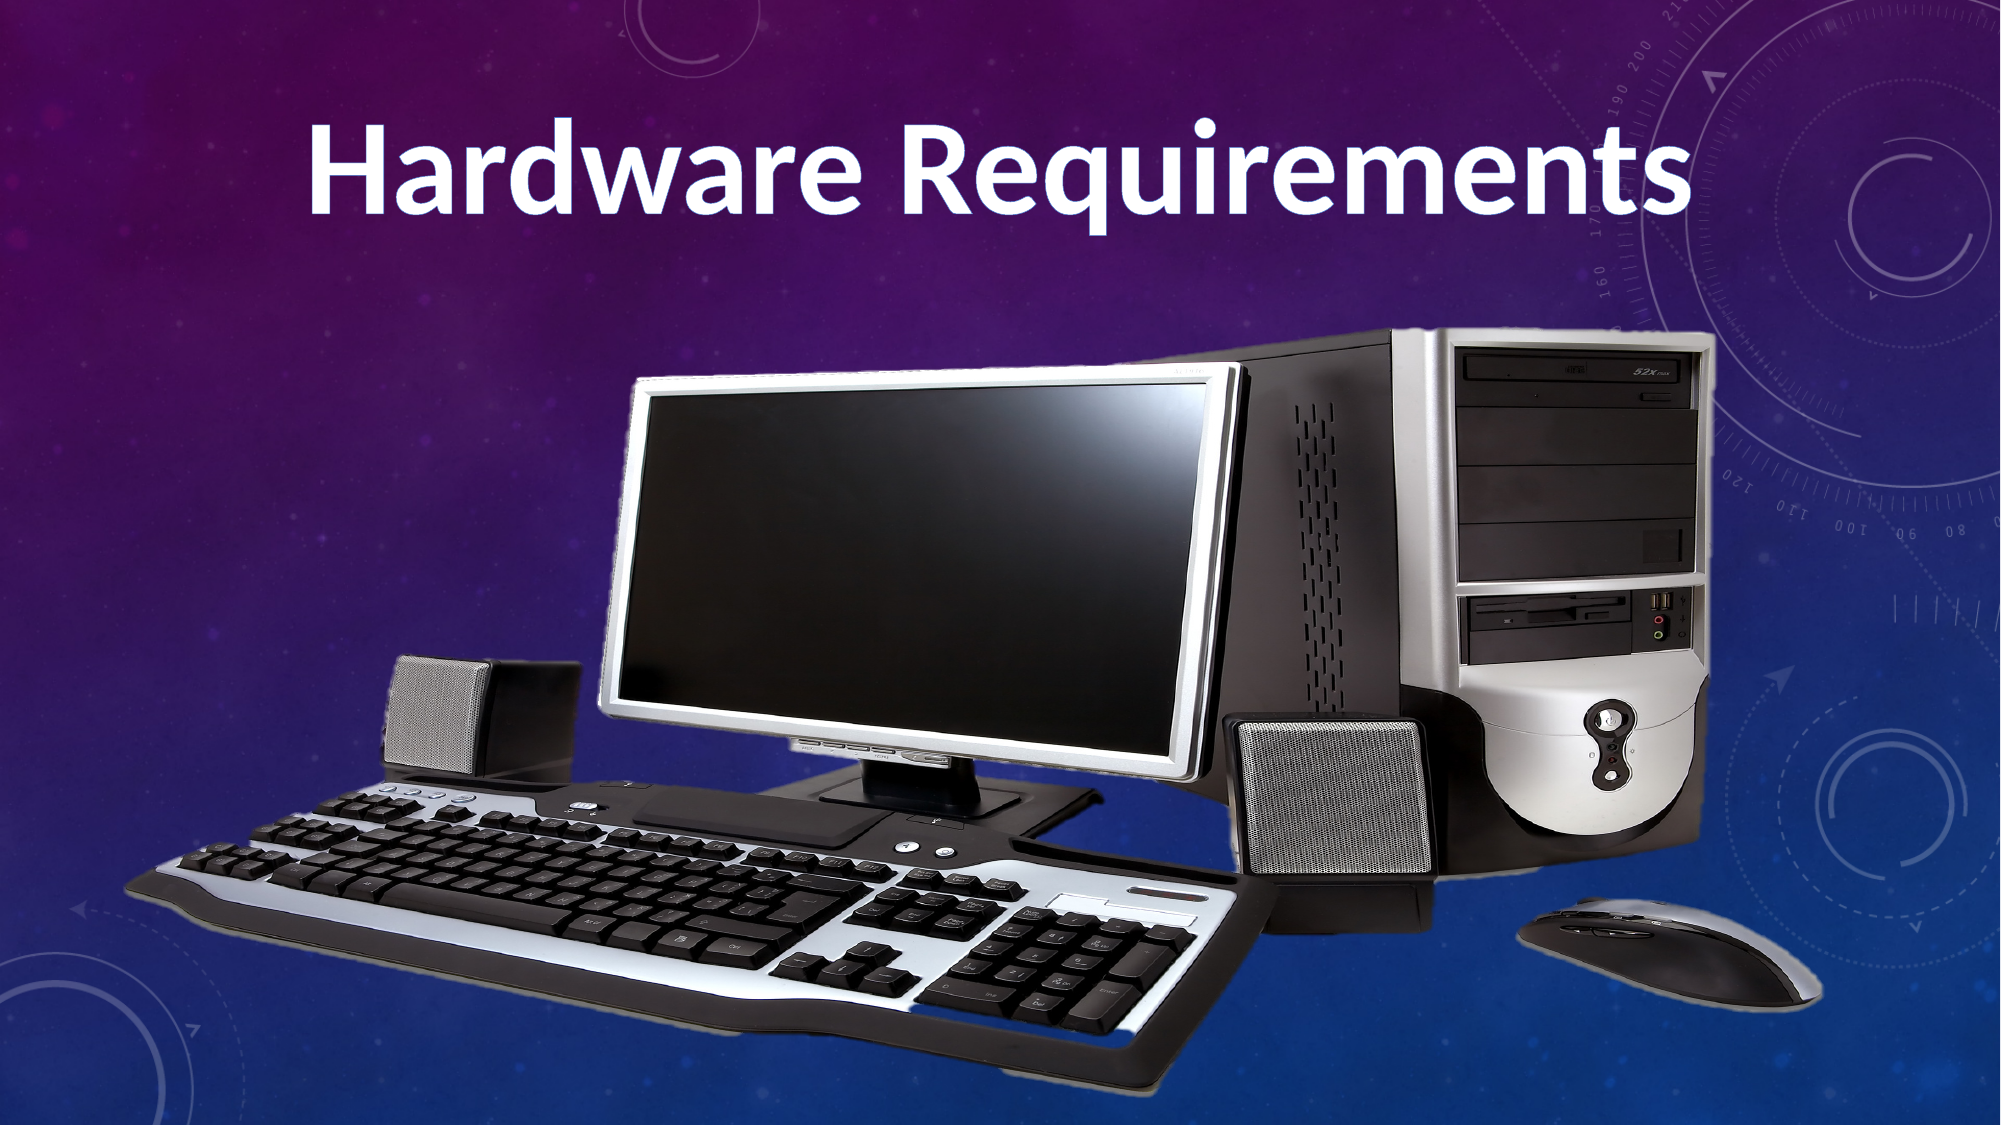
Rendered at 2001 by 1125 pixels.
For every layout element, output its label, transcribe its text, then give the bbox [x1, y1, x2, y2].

picture [0, 0, 2001, 1125]
text_box Hardware Requirements [0, 68, 2000, 249]
